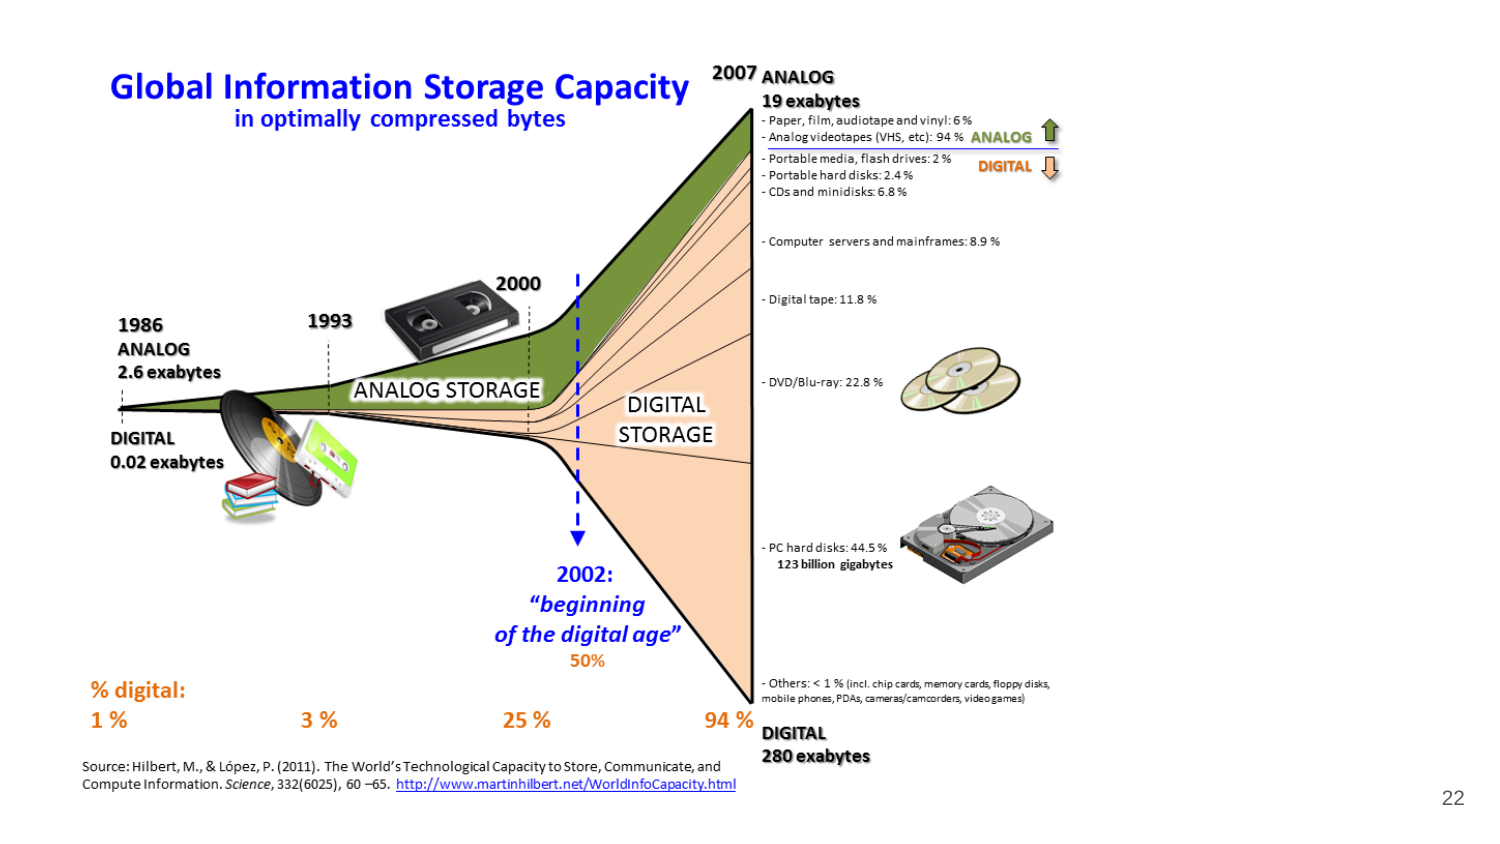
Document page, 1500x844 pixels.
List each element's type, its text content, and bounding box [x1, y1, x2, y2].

slide_number 22 [1389, 764, 1480, 830]
picture [72, 49, 1066, 794]
